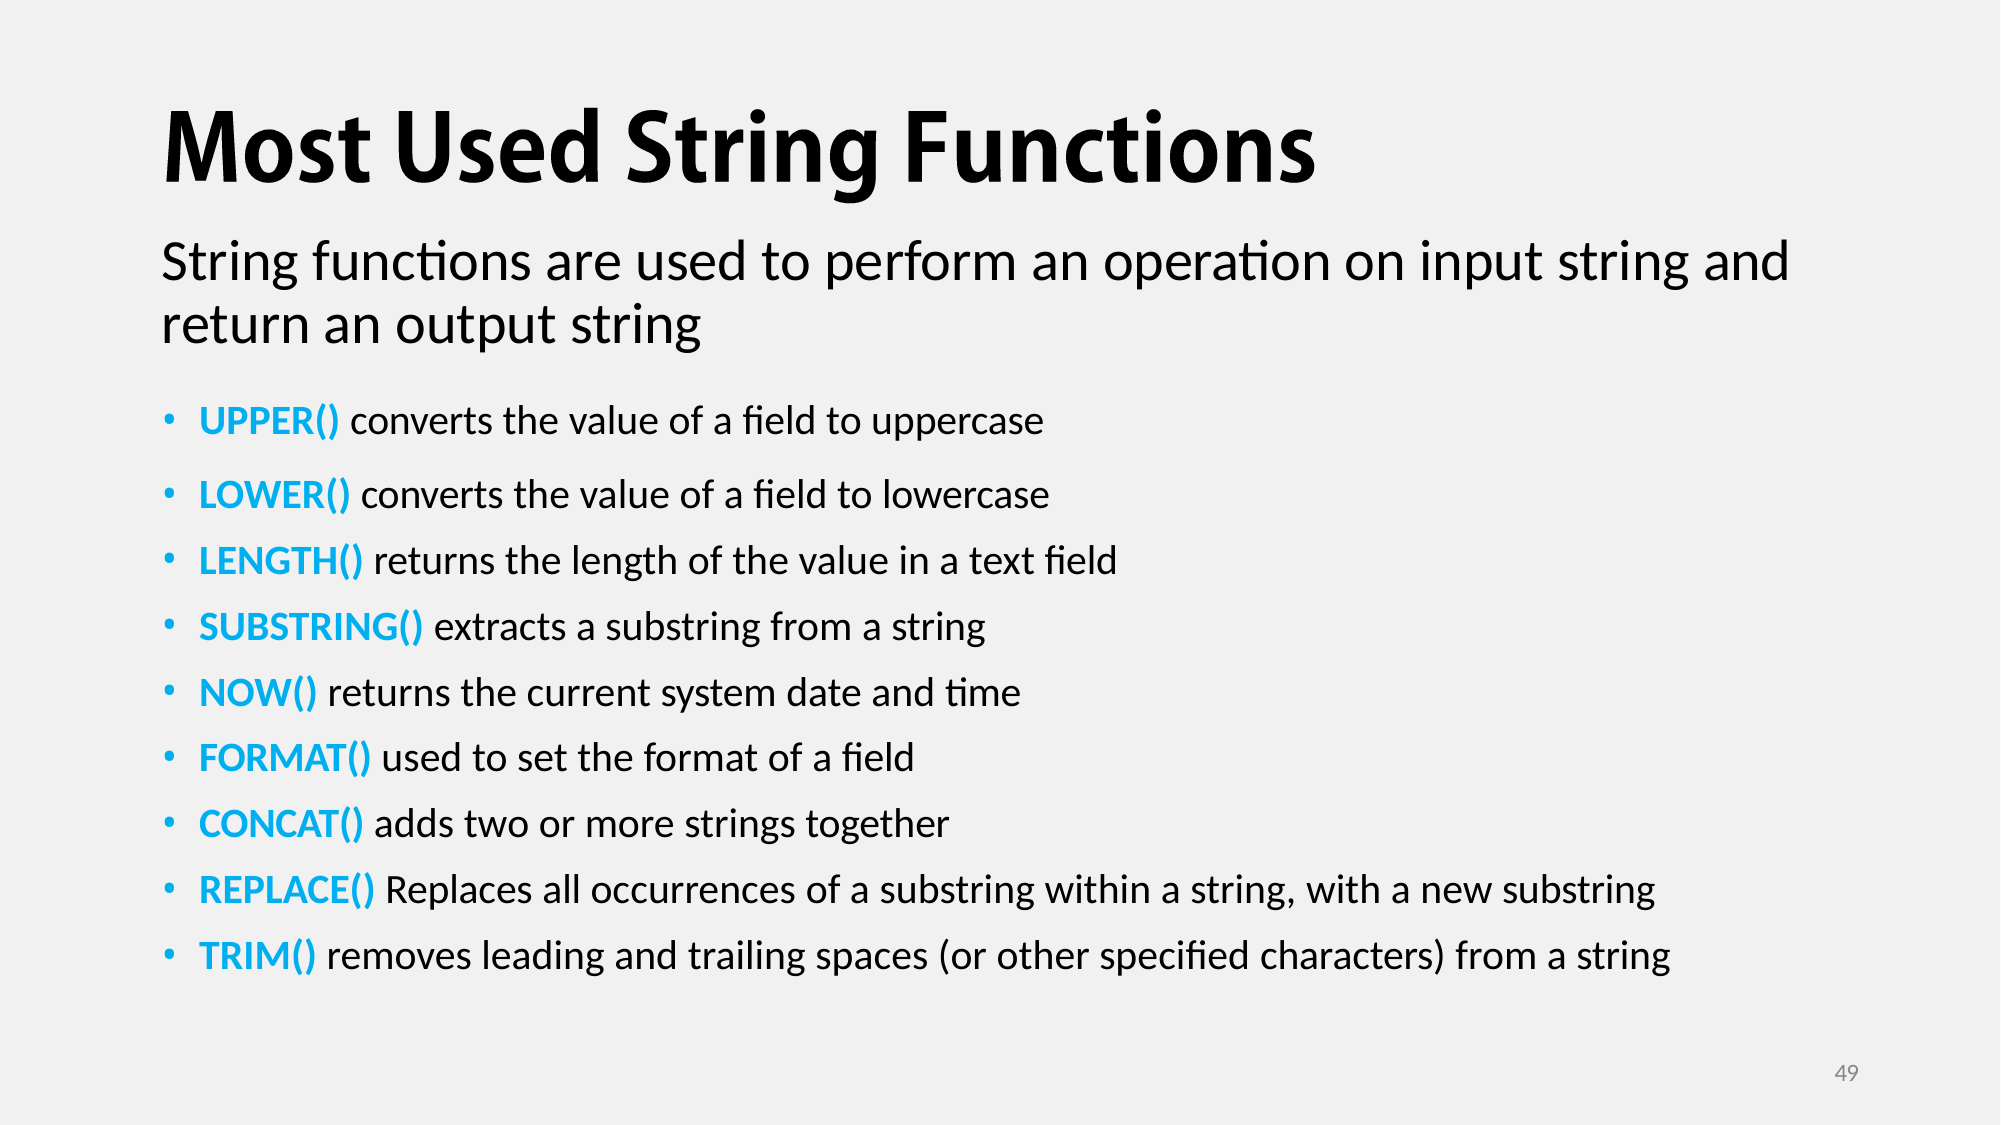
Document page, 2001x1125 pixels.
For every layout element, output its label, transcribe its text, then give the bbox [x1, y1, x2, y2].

picture [161, 92, 1362, 209]
slide_number 49 [1802, 1060, 1875, 1088]
text_box UPPER() converts the value of a field to uppercase LOWER() converts the value of a field to lowercase LENGTH() returns the length of the value in a text field SUBSTRING() extracts a substring from a string NOW() returns the current system date and time FORMAT() used to set the format of a field CONCAT() adds two or more strings together REPLACE() Replaces all occurrences of a substring within a string, with a new substring TRIM() removes leading and trailing spaces (or other specified characters) from a string [159, 367, 1678, 978]
title String functions are used to perform an operation on input string and return an output string [159, 219, 1841, 417]
